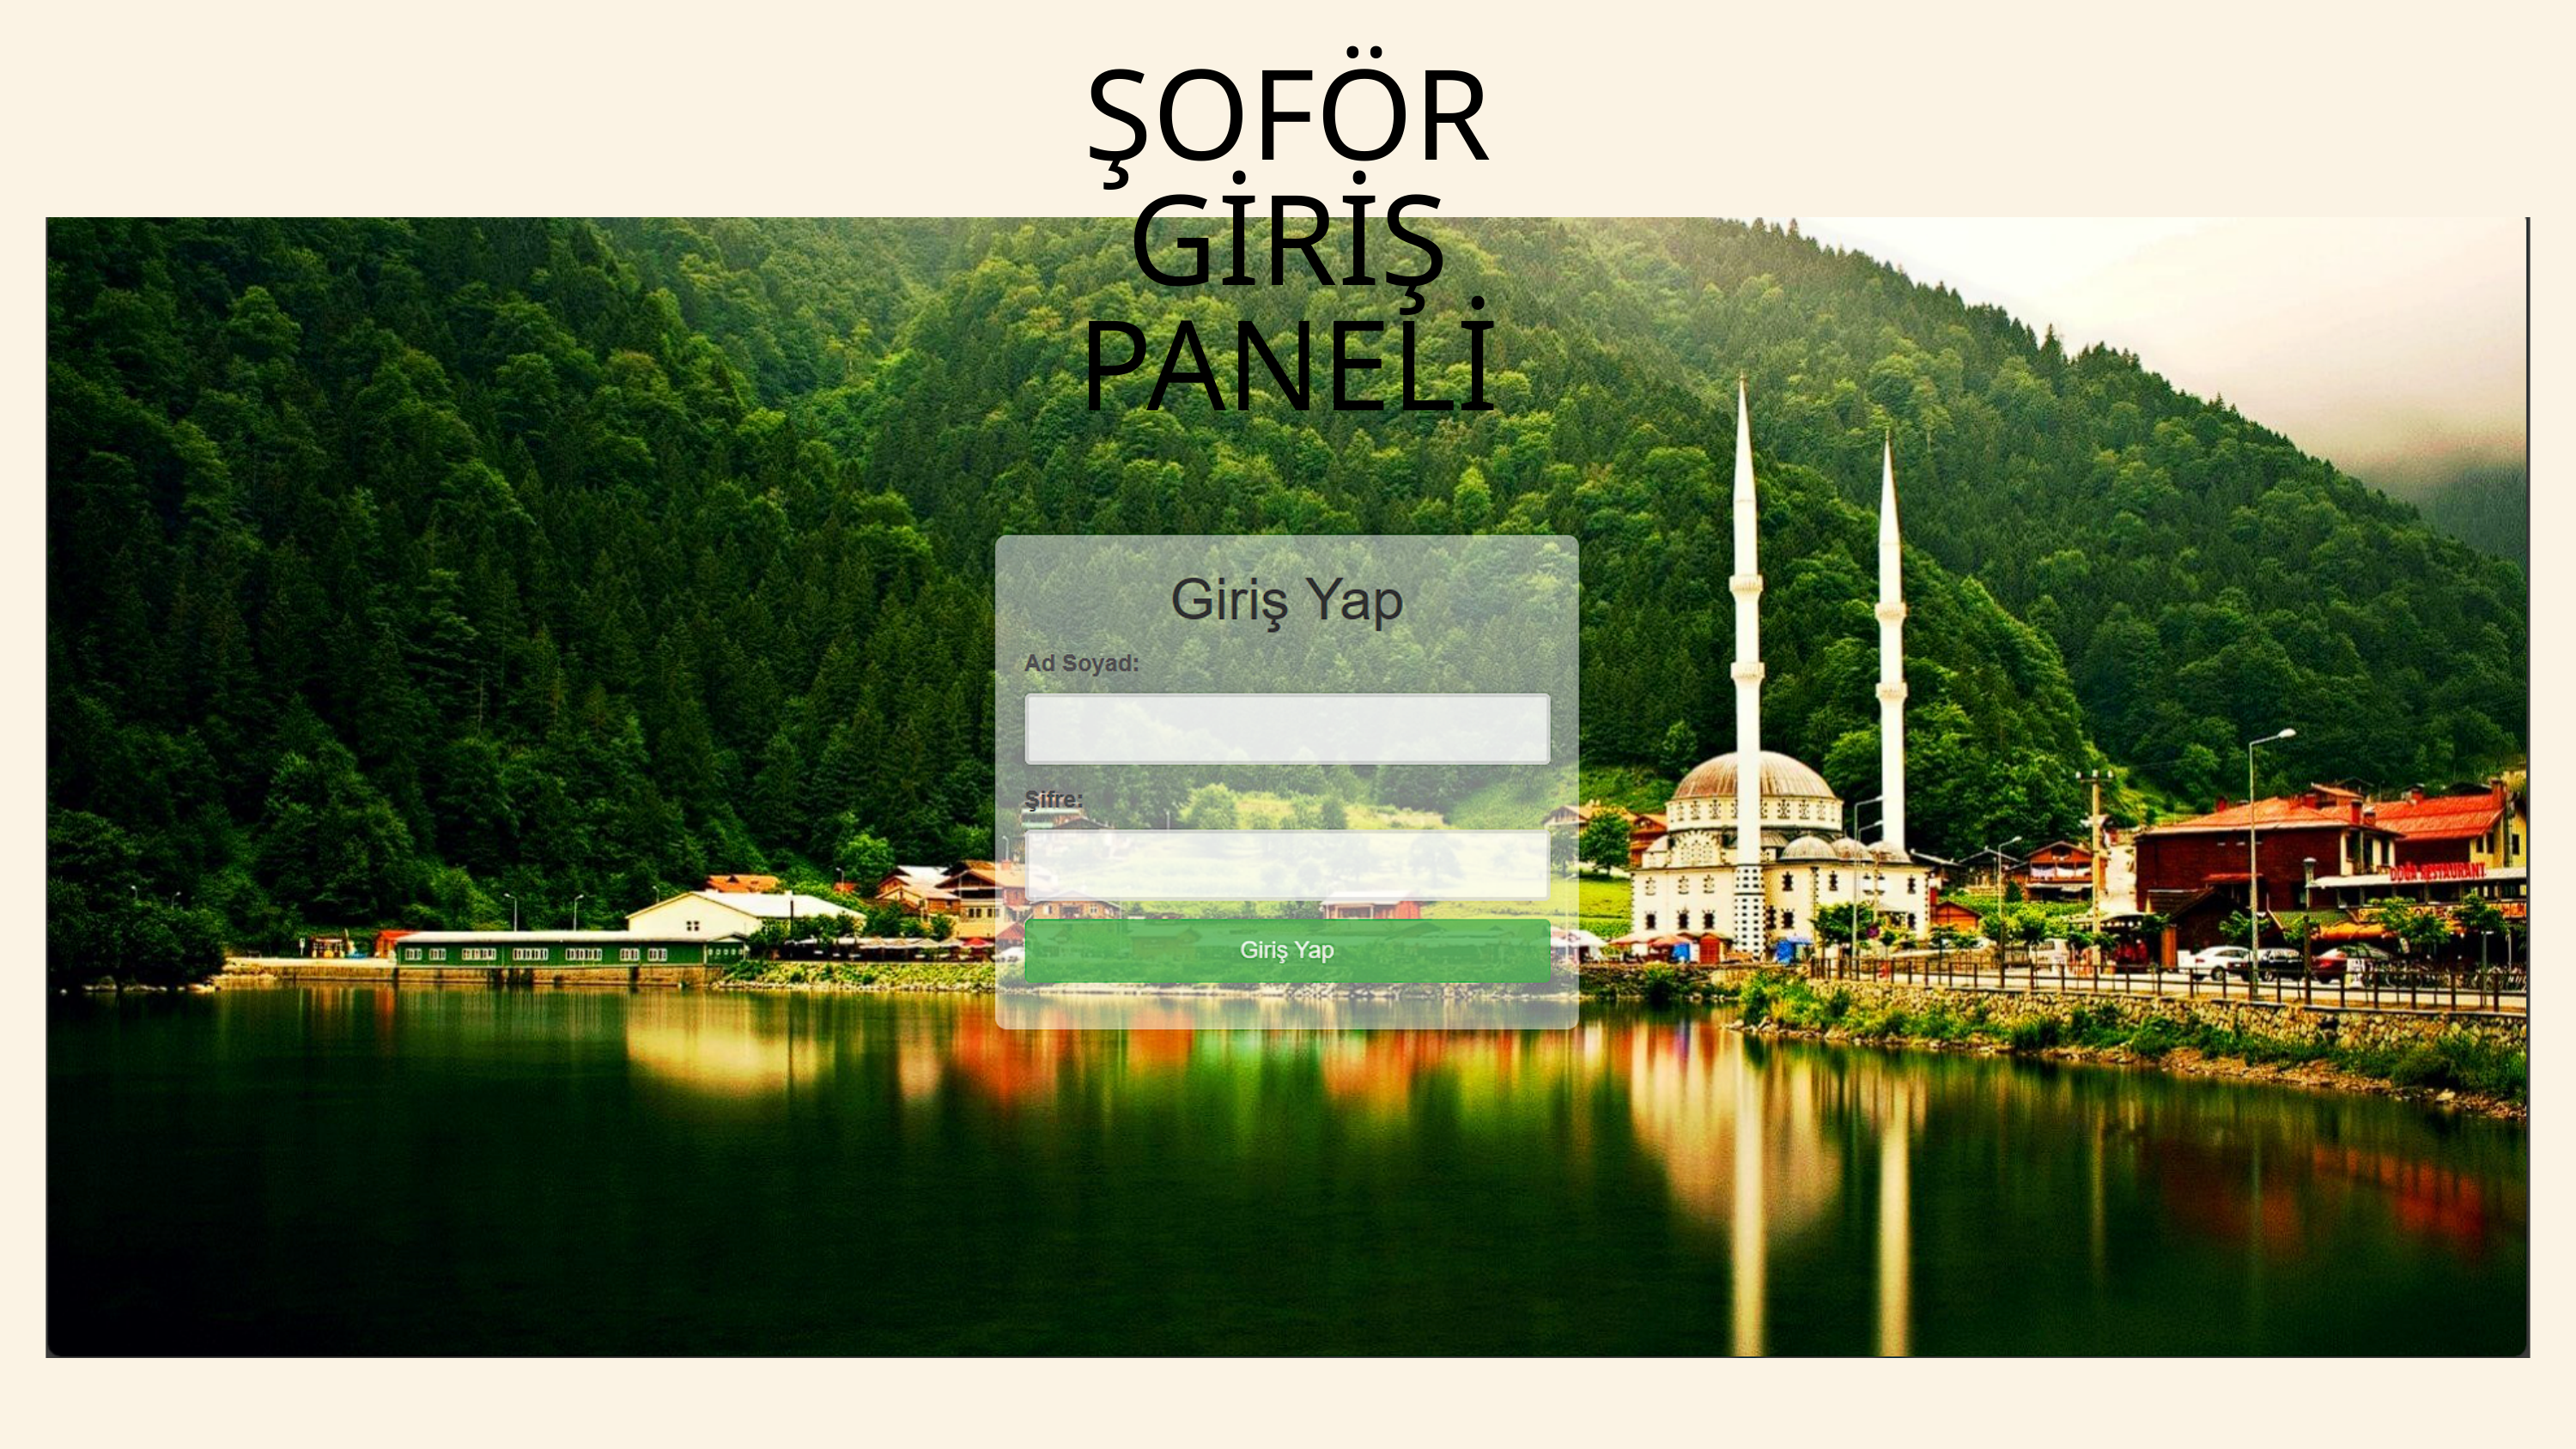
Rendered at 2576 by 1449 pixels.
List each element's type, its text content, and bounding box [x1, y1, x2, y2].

text_box ŞOFÖR GİRİŞ PANELİ [920, 59, 1656, 436]
text_box [46, 217, 2530, 1358]
